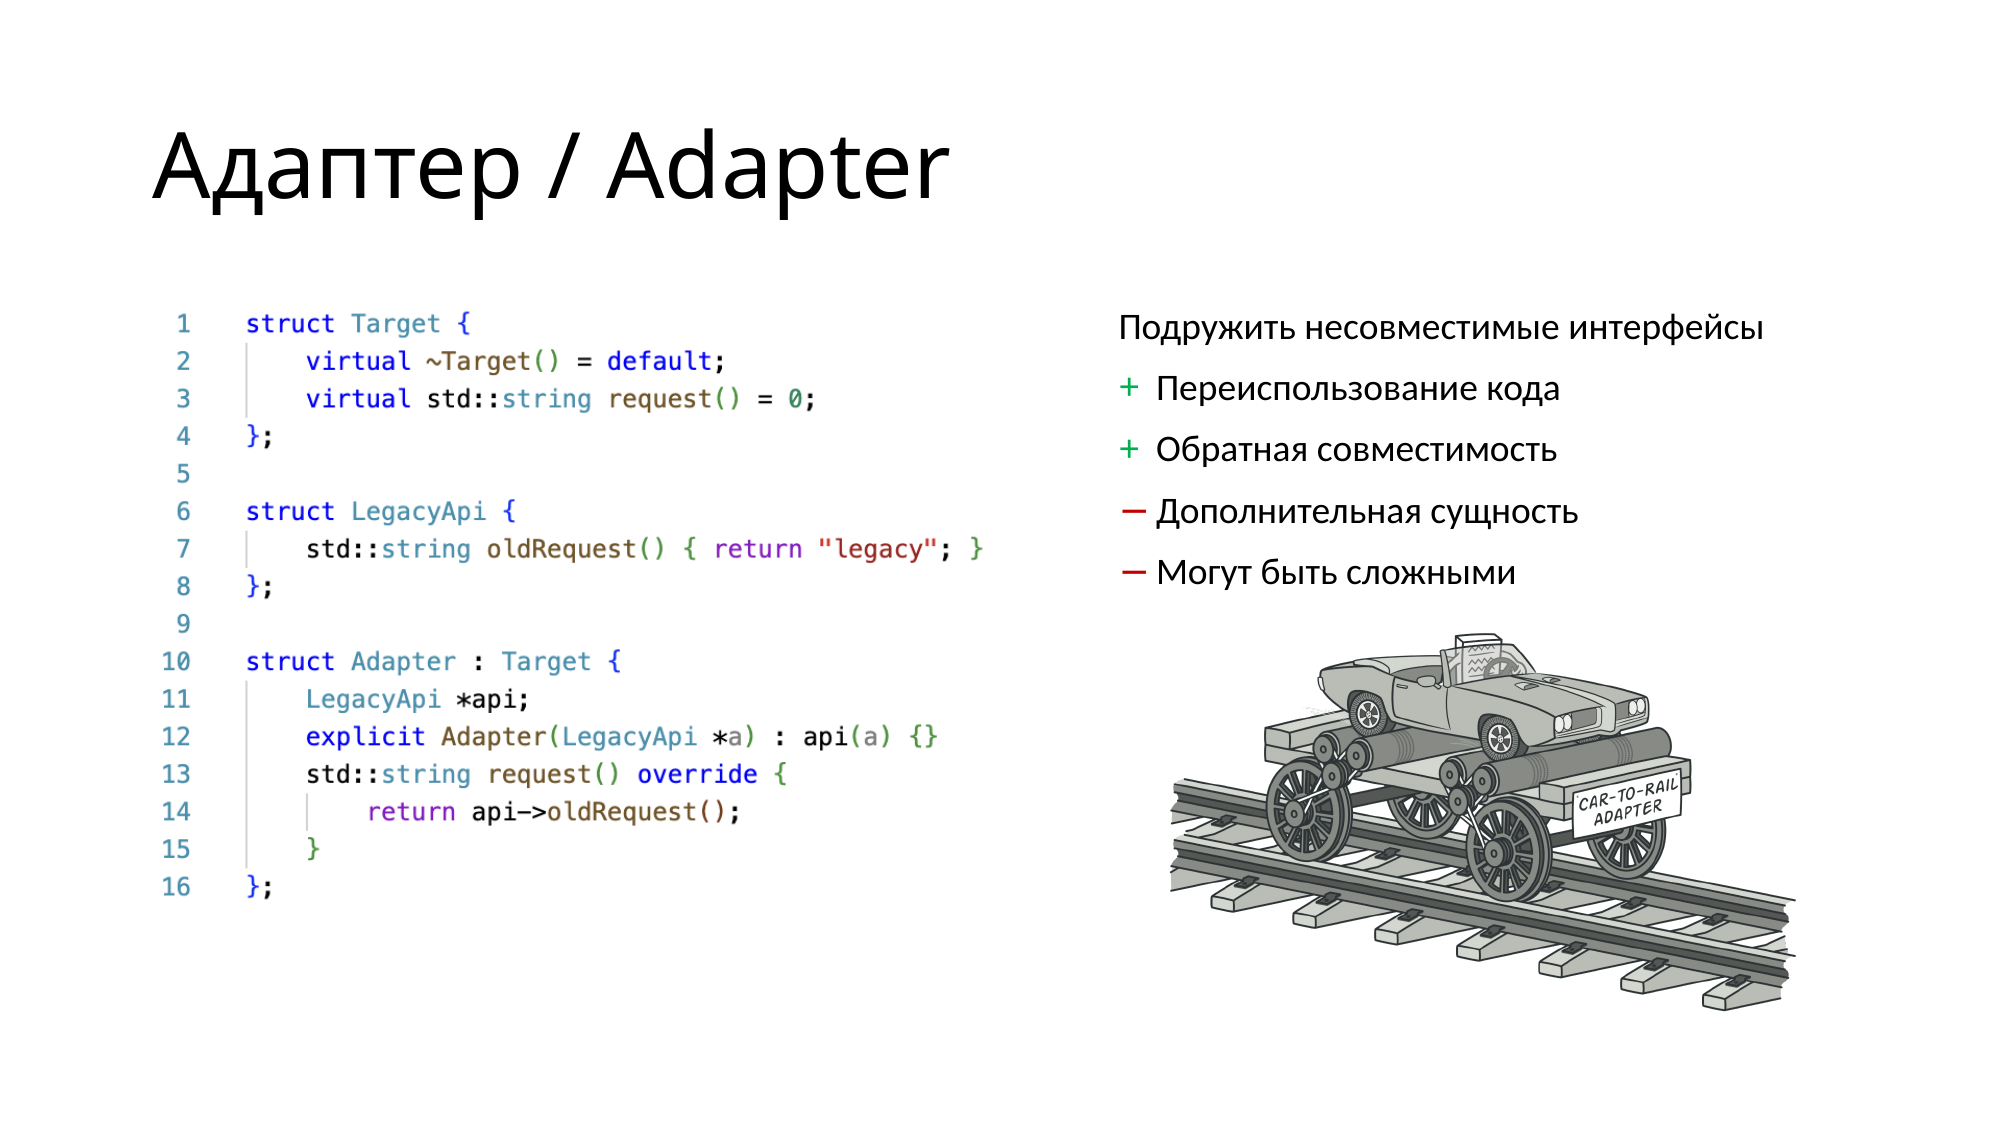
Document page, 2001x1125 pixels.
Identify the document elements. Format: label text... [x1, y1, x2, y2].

picture [137, 299, 990, 908]
list Подружить несовместимые интерфейсы Переиспользование кода Обратная совместимость Дополнительная сущность Могут быть сложными [1103, 299, 1863, 1014]
title Адаптер / Adapter [137, 59, 1863, 278]
picture [1168, 620, 1797, 1014]
